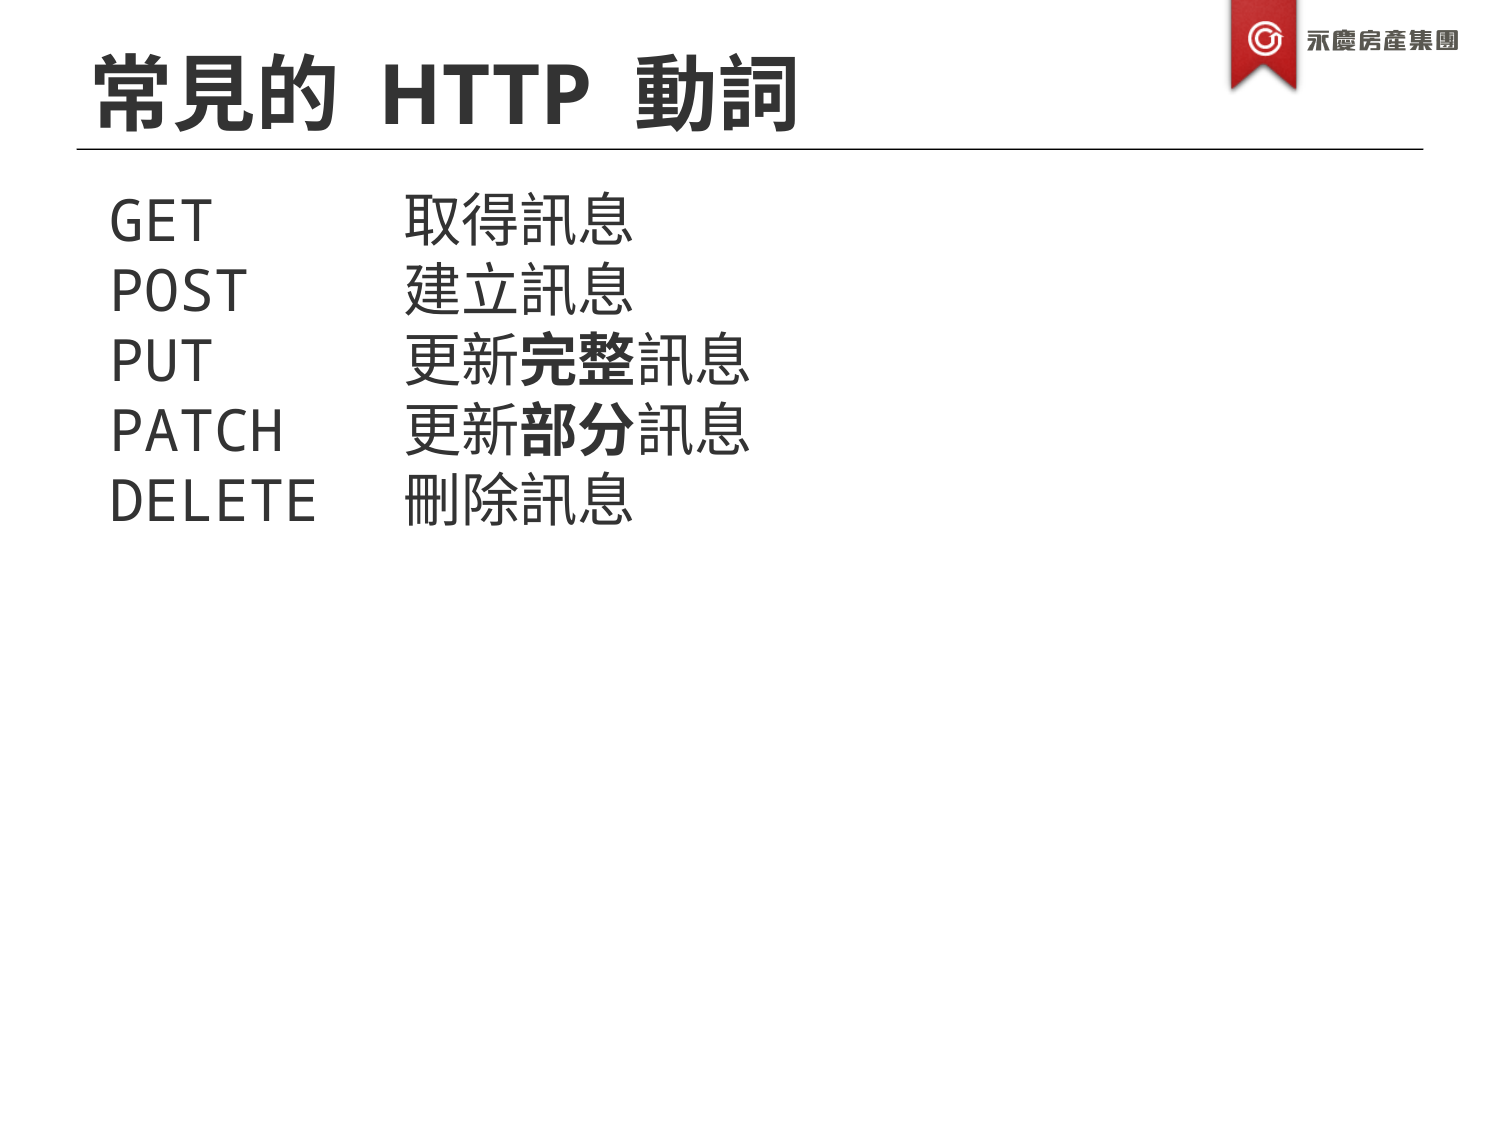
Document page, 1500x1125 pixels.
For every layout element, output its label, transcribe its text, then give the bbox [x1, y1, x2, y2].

text_box 常見的 HTTP 動詞 [75, 45, 1425, 137]
text_box GET 取得訊息 POST 建立訊息 PUT 更新完整訊息 PATCH 更新部分訊息 DELETE 刪除訊息 [94, 175, 1181, 898]
picture [1222, 0, 1458, 55]
text_box [75, 174, 1425, 1011]
